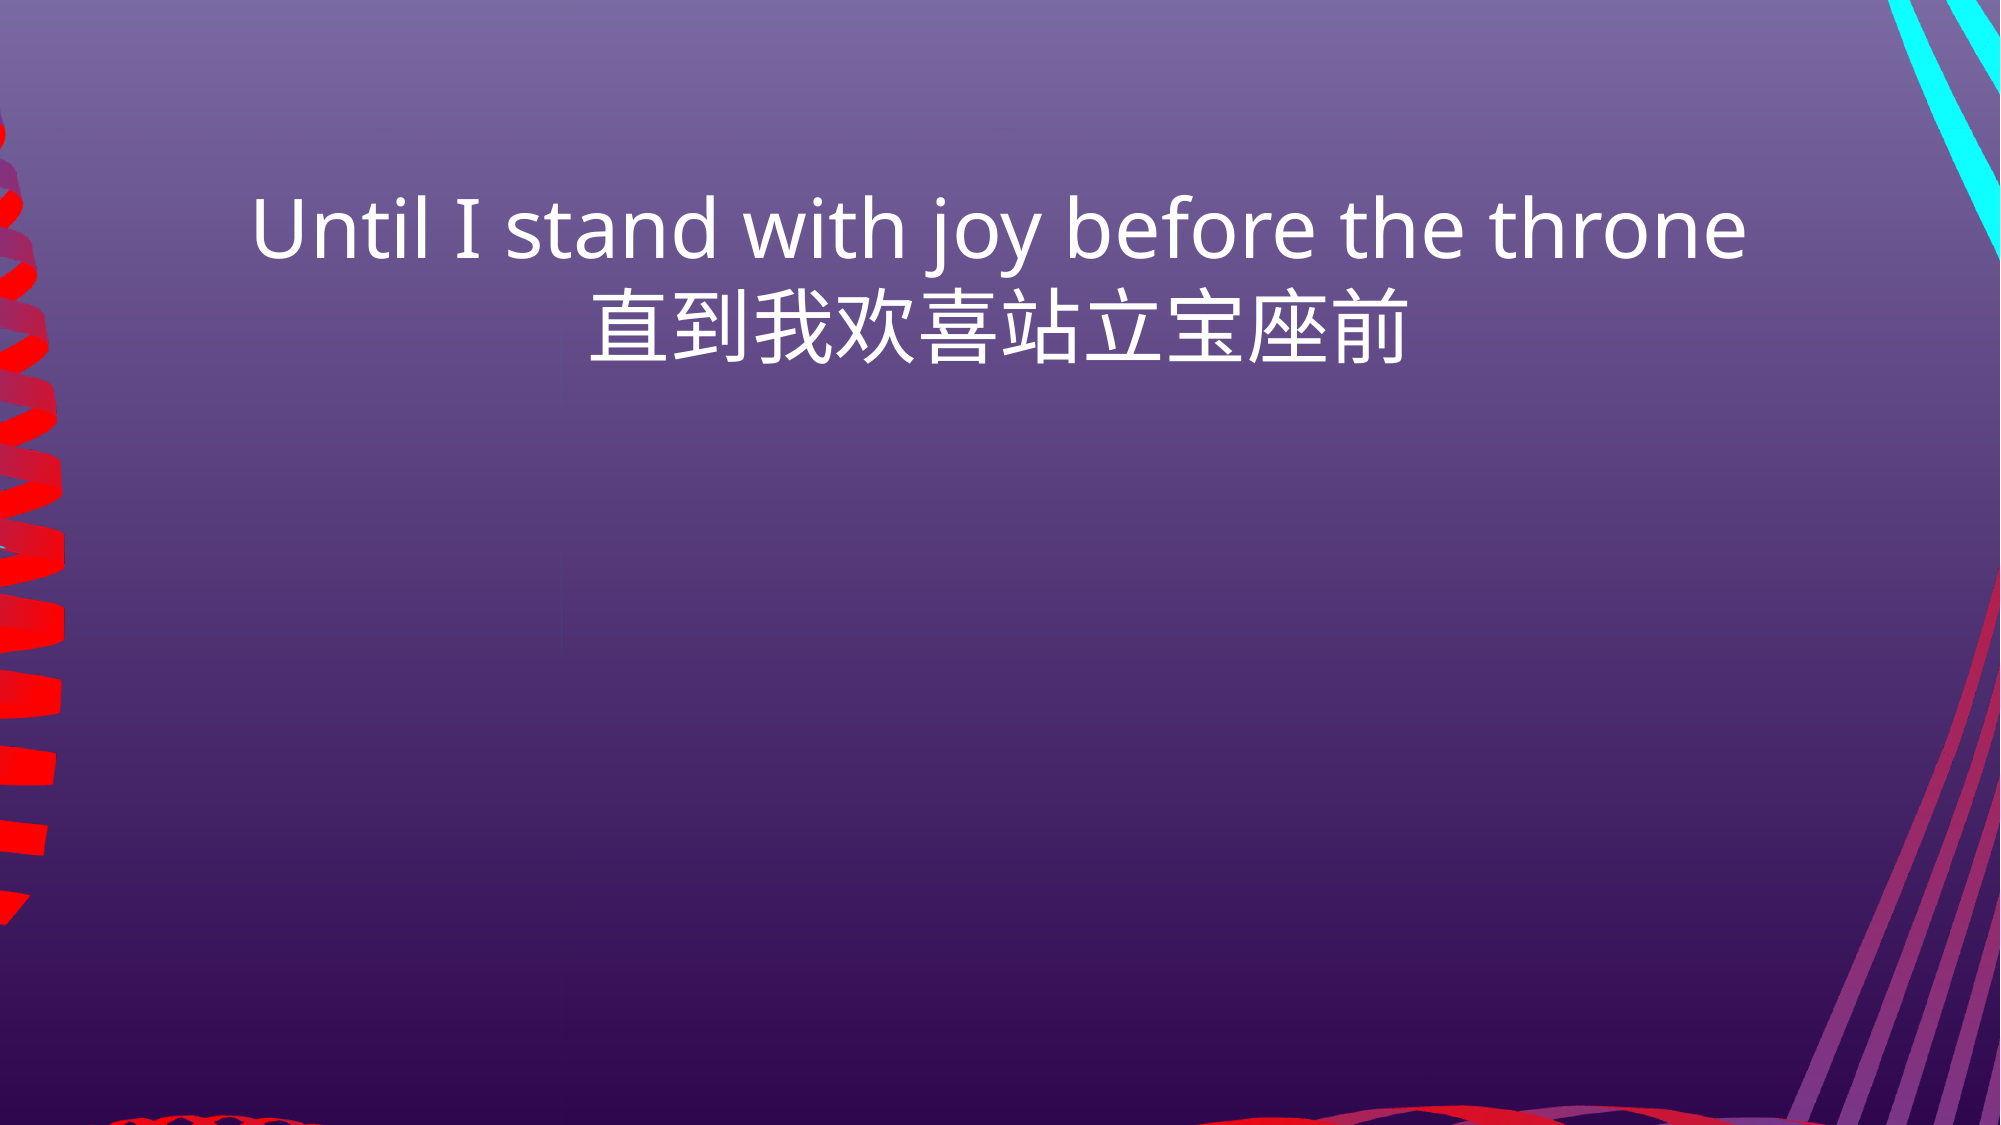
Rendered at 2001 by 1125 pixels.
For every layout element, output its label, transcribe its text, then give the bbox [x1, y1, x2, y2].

picture [0, 0, 2001, 1125]
text_box Until I stand with joy before the throne 直到我欢喜站立宝座前 [99, 168, 1900, 382]
